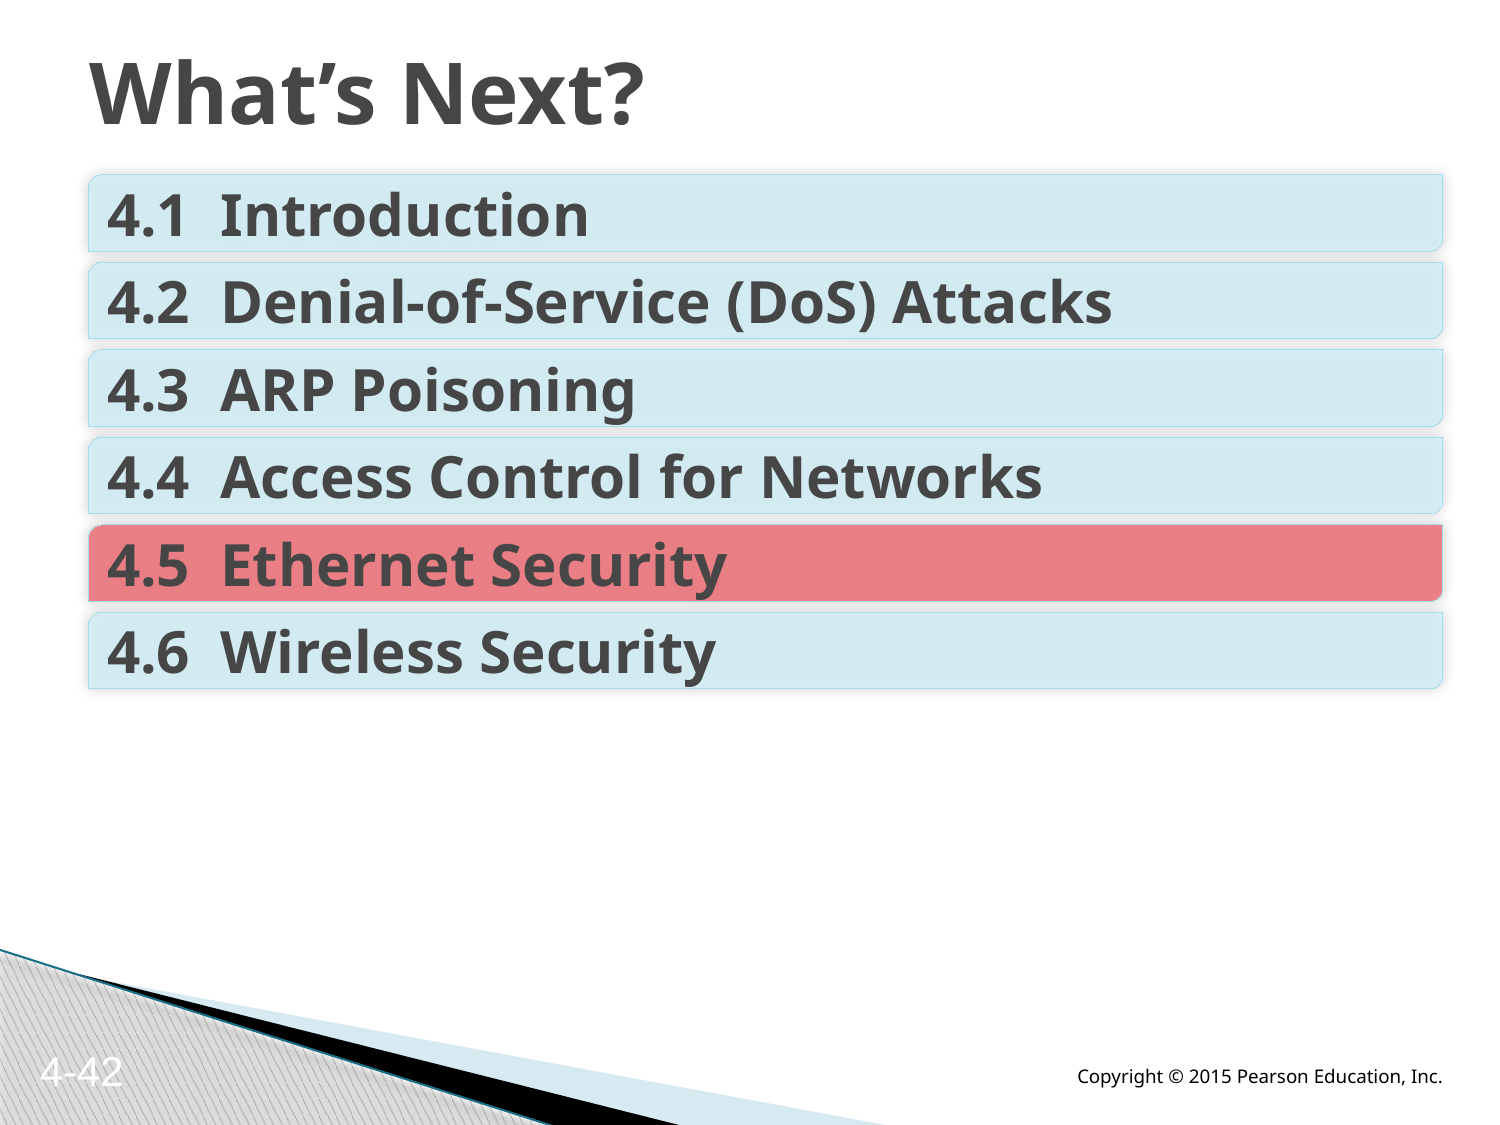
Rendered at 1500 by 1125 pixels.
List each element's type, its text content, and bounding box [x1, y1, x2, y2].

text_box 4.2 Denial-of-Service (DoS) Attacks [88, 262, 1443, 339]
text_box 4.4 Access Control for Networks [88, 437, 1443, 514]
text_box 4.3 ARP Poisoning [88, 349, 1443, 427]
text_box 4.5 Ethernet Security [88, 524, 1443, 602]
text_box 4.1 Introduction [88, 174, 1443, 252]
slide_number 4-42 [24, 1037, 175, 1100]
text_box 4.6 Wireless Security [88, 612, 1443, 689]
title What’s Next? [75, 24, 1425, 155]
